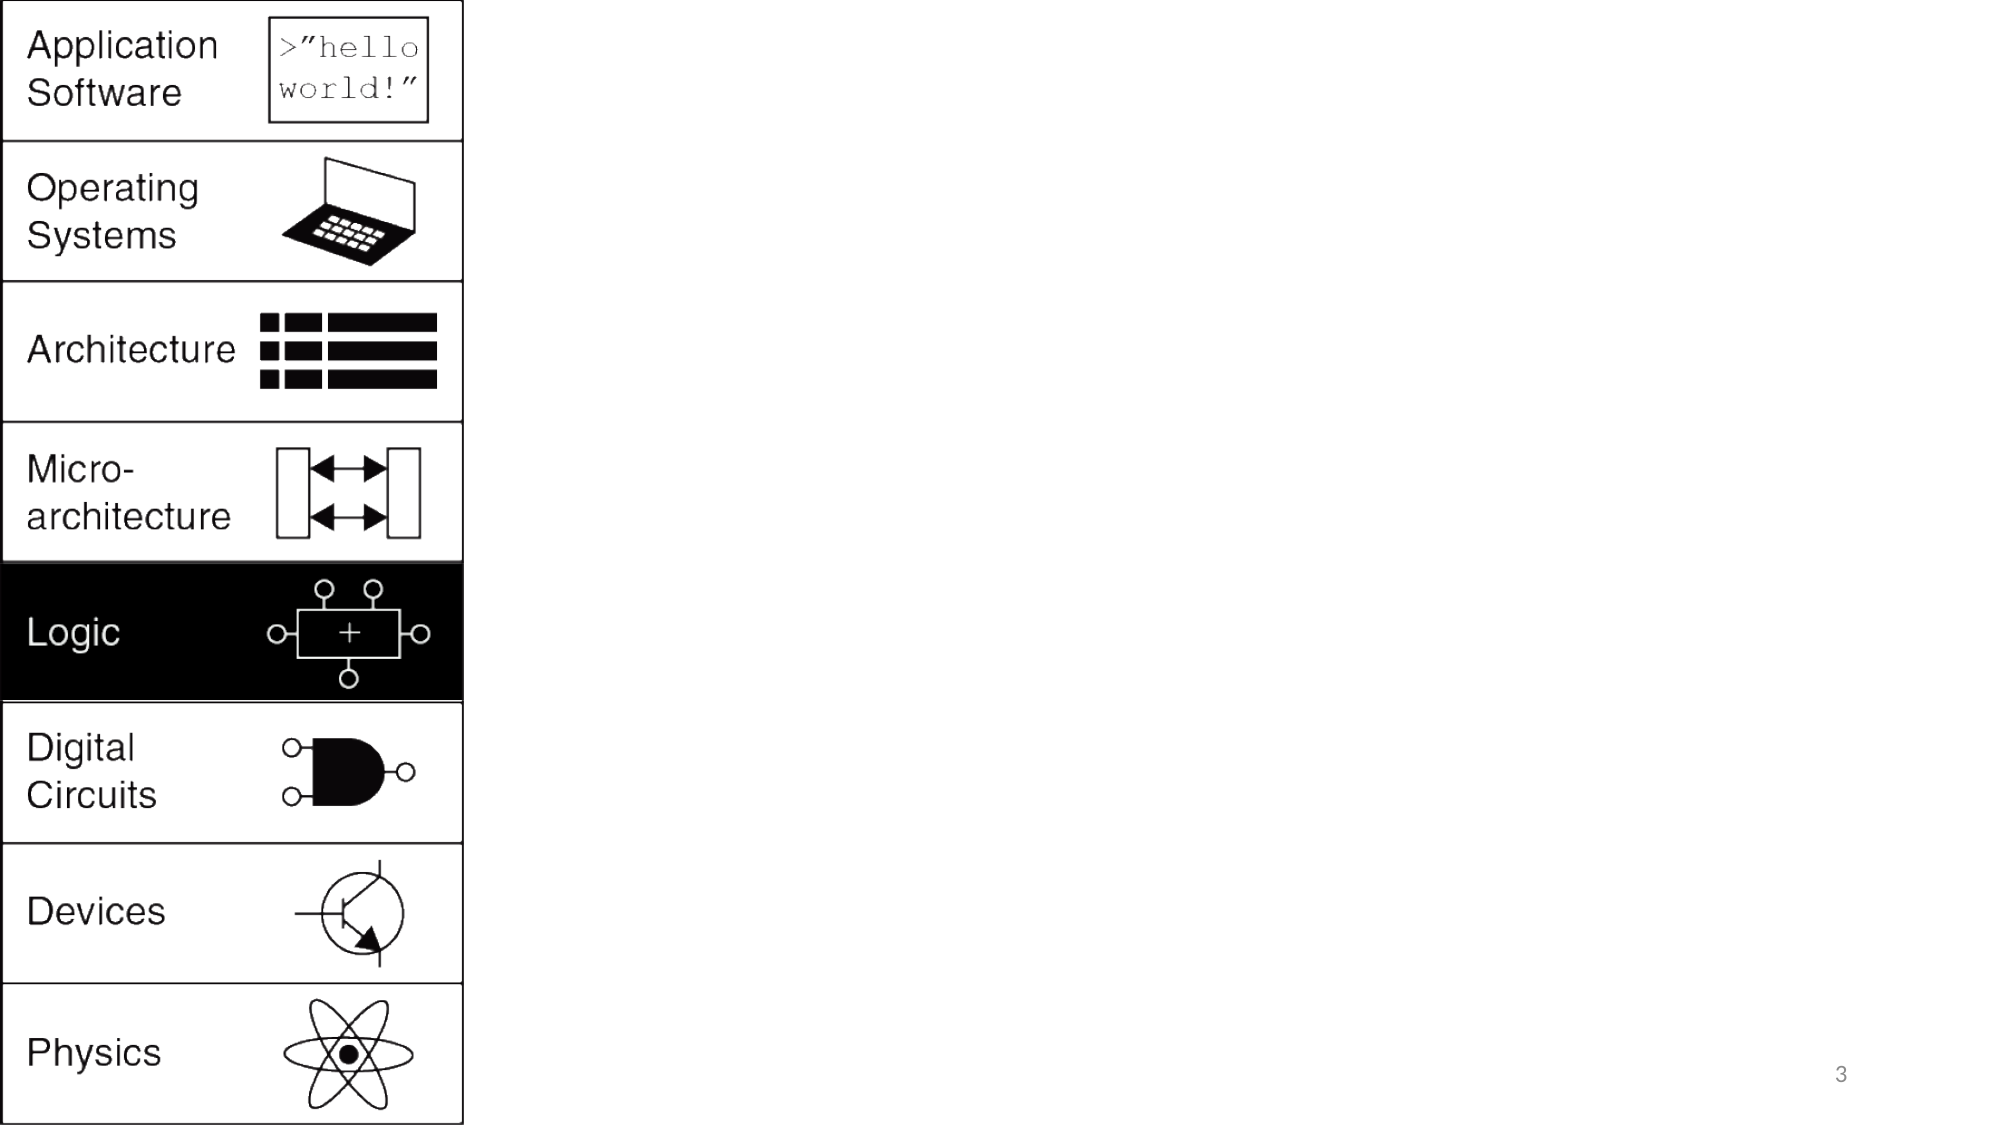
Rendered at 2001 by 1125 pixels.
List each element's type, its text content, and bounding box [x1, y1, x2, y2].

picture [0, 0, 464, 1125]
slide_number 3 [1412, 1042, 1863, 1103]
